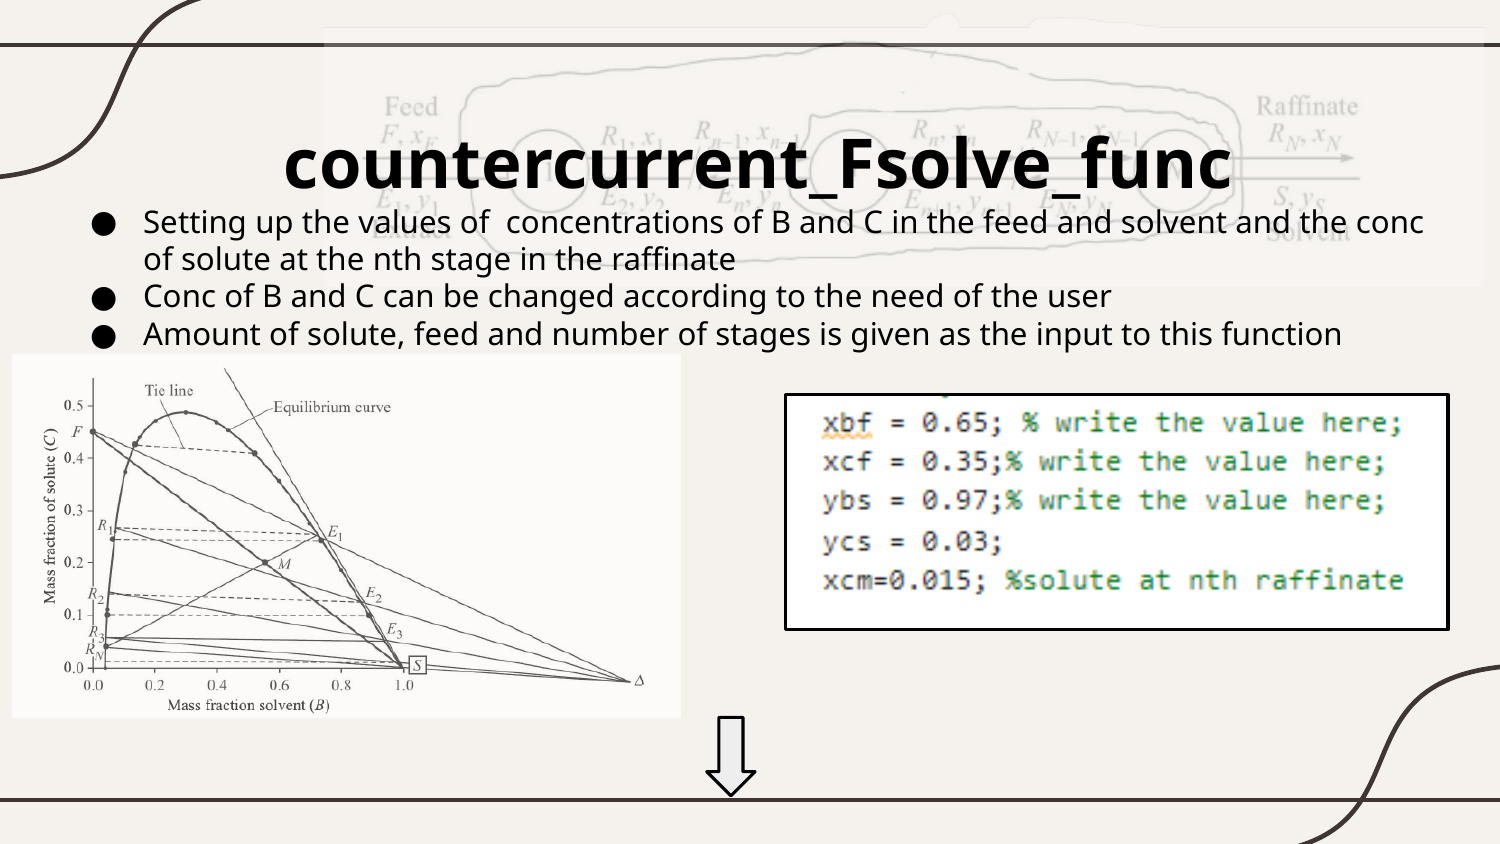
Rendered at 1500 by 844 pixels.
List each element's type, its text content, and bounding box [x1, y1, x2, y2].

picture [786, 395, 1447, 629]
picture [12, 353, 681, 718]
text_box [706, 717, 756, 796]
picture [324, 12, 1485, 287]
subtitle countercurrent_Fsolve_func Setting up the values of concentrations of B and C in the feed and solvent and the conc of solute at the nth stage in the raffinate Conc of B and C can be changed according to the need of the user Amount of solute, feed and number of stages is given as the input to this function [53, 96, 1465, 614]
